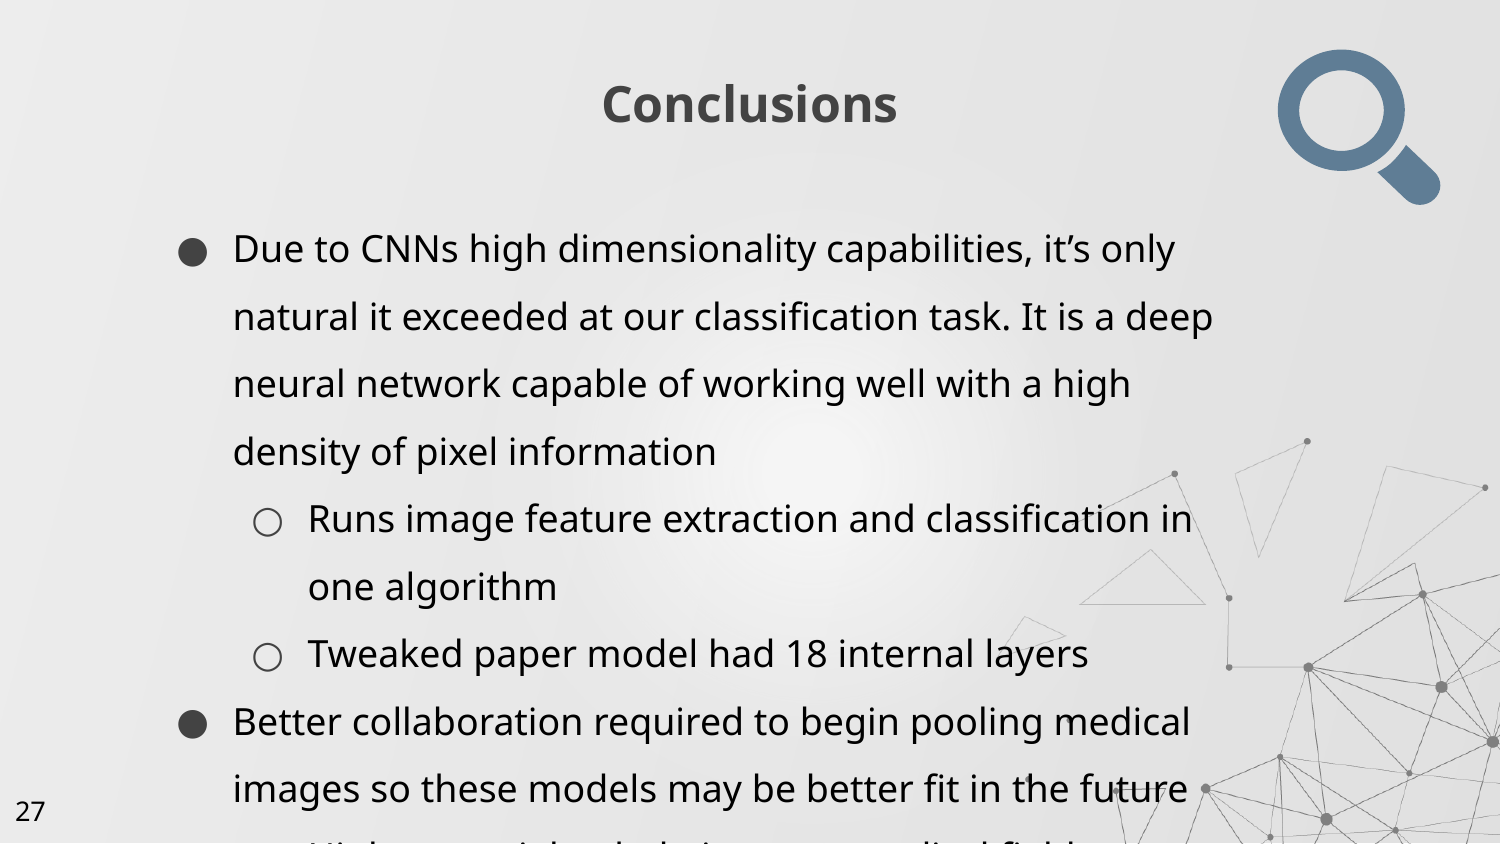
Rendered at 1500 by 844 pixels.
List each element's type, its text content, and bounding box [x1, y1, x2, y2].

picture [0, 0, 1500, 844]
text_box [1277, 49, 1443, 205]
slide_number ‹#› [0, 779, 90, 844]
title Conclusions [322, 57, 1178, 214]
list Due to CNNs high dimensionality capabilities, it’s only natural it exceeded at our classification task. It is a deep neural network capable of working well with a high density of pixel information Runs image feature extraction and classification in one algorithm Tweaked paper model had 18 internal layers Better collaboration required to begin pooling medical images so these models may be better fit in the future High potential to help in many medical fields [142, 187, 1278, 764]
